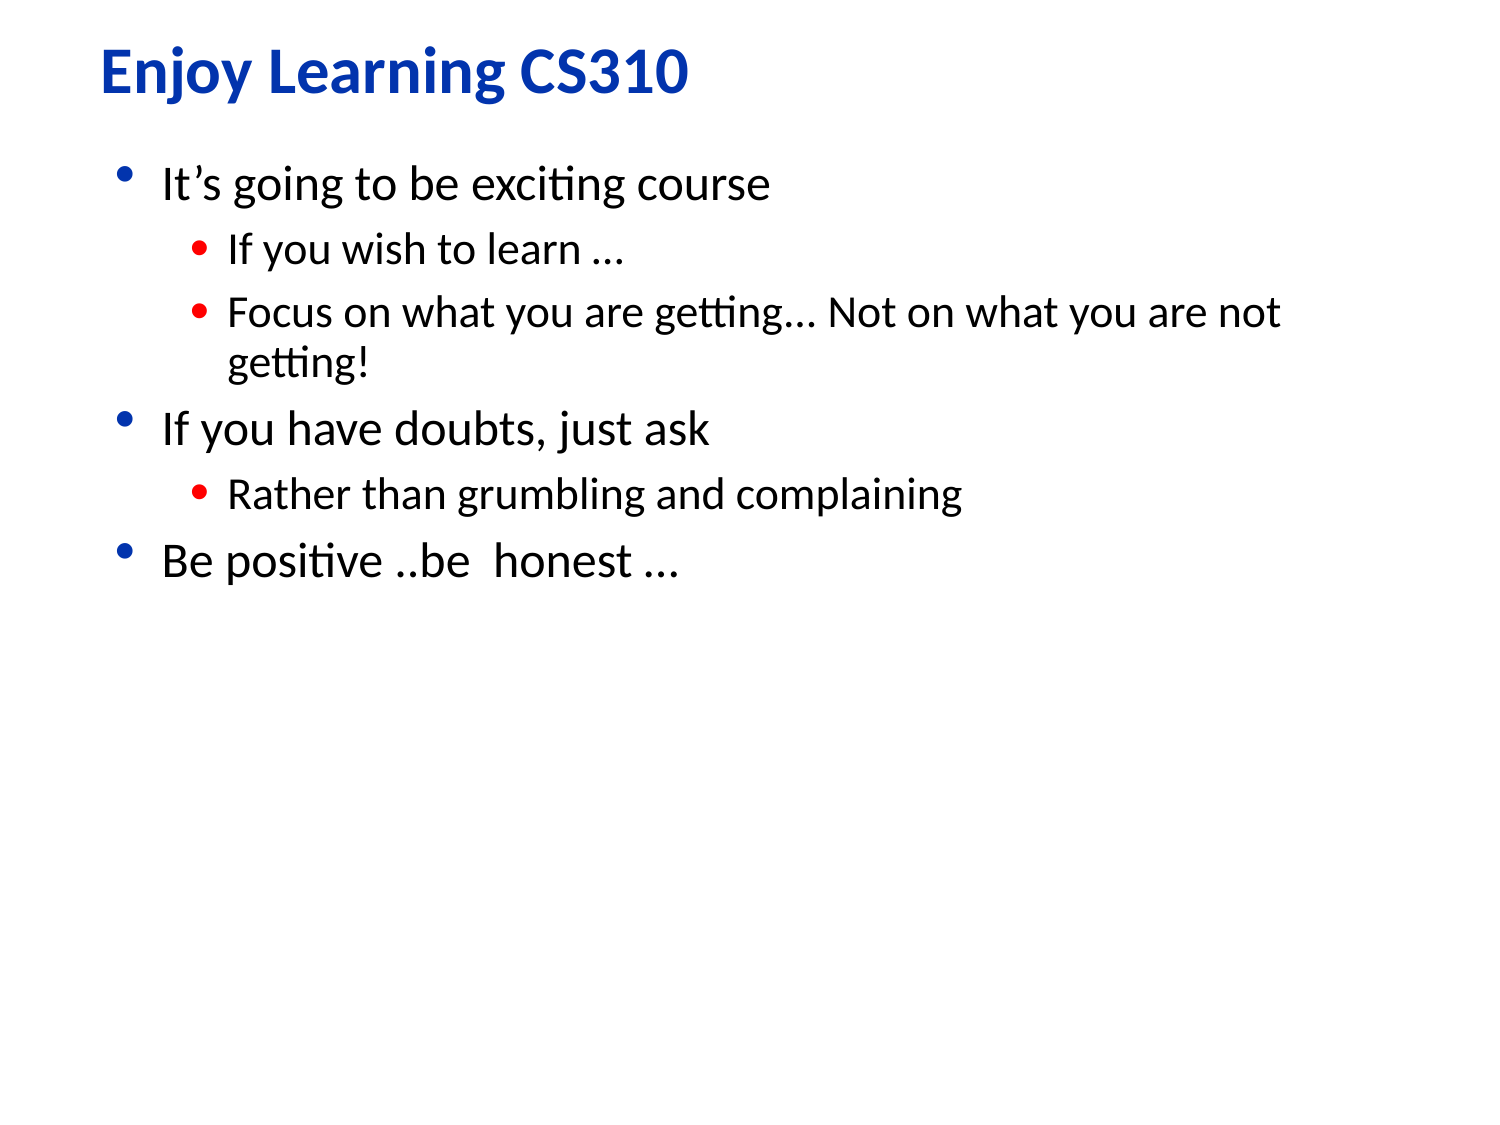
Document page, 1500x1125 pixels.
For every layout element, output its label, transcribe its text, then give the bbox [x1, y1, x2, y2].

title Enjoy Learning CS310 [85, 28, 1261, 117]
list It’s going to be exciting course If you wish to learn … Focus on what you are getting... Not on what you are not getting! If you have doubts, just ask Rather than grumbling and complaining Be positive ..be honest … [99, 149, 1400, 988]
